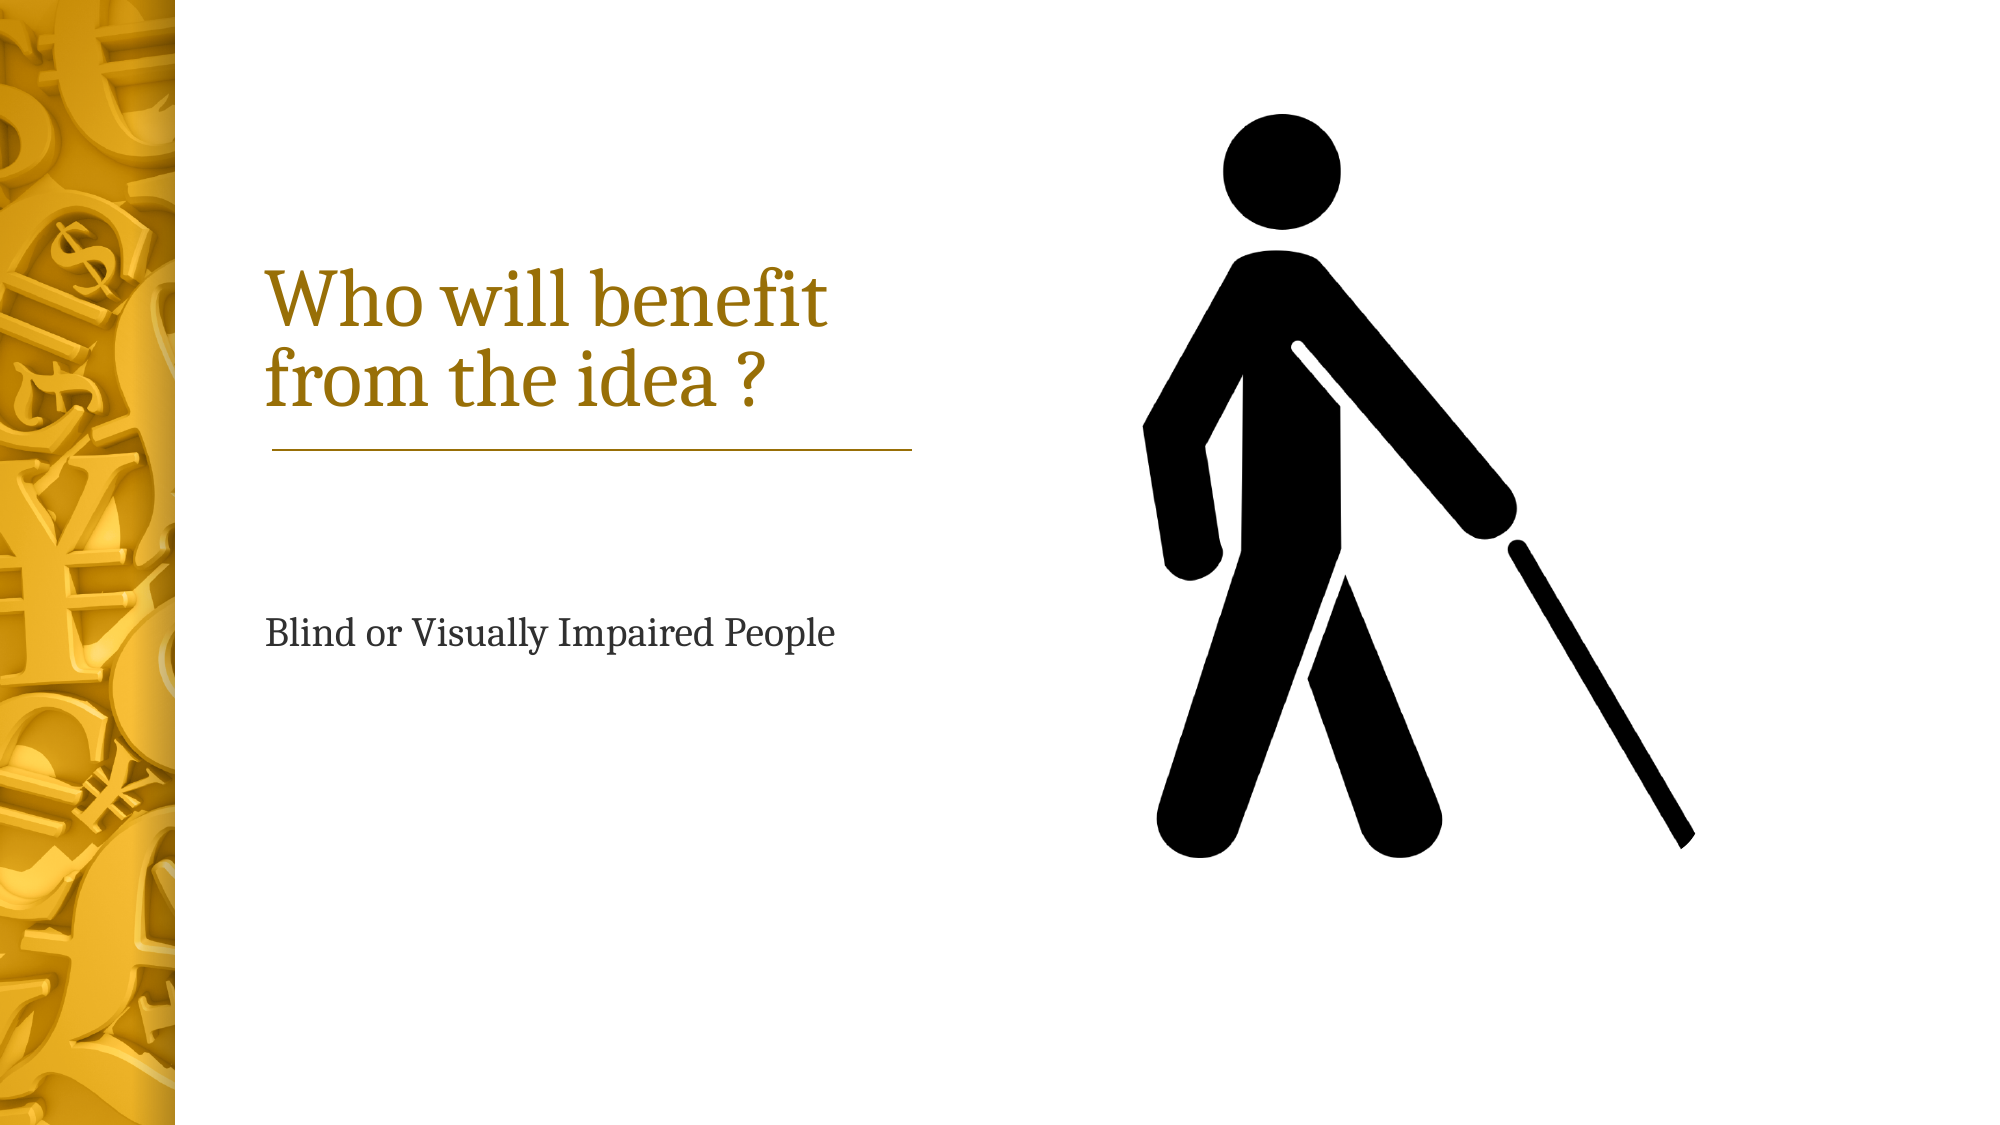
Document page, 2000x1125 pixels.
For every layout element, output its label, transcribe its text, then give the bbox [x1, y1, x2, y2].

list Blind or Visually Impaired People [249, 515, 925, 803]
picture [1141, 113, 1702, 858]
picture [0, 0, 175, 1125]
title Who will benefit from the idea ? [249, 113, 925, 430]
